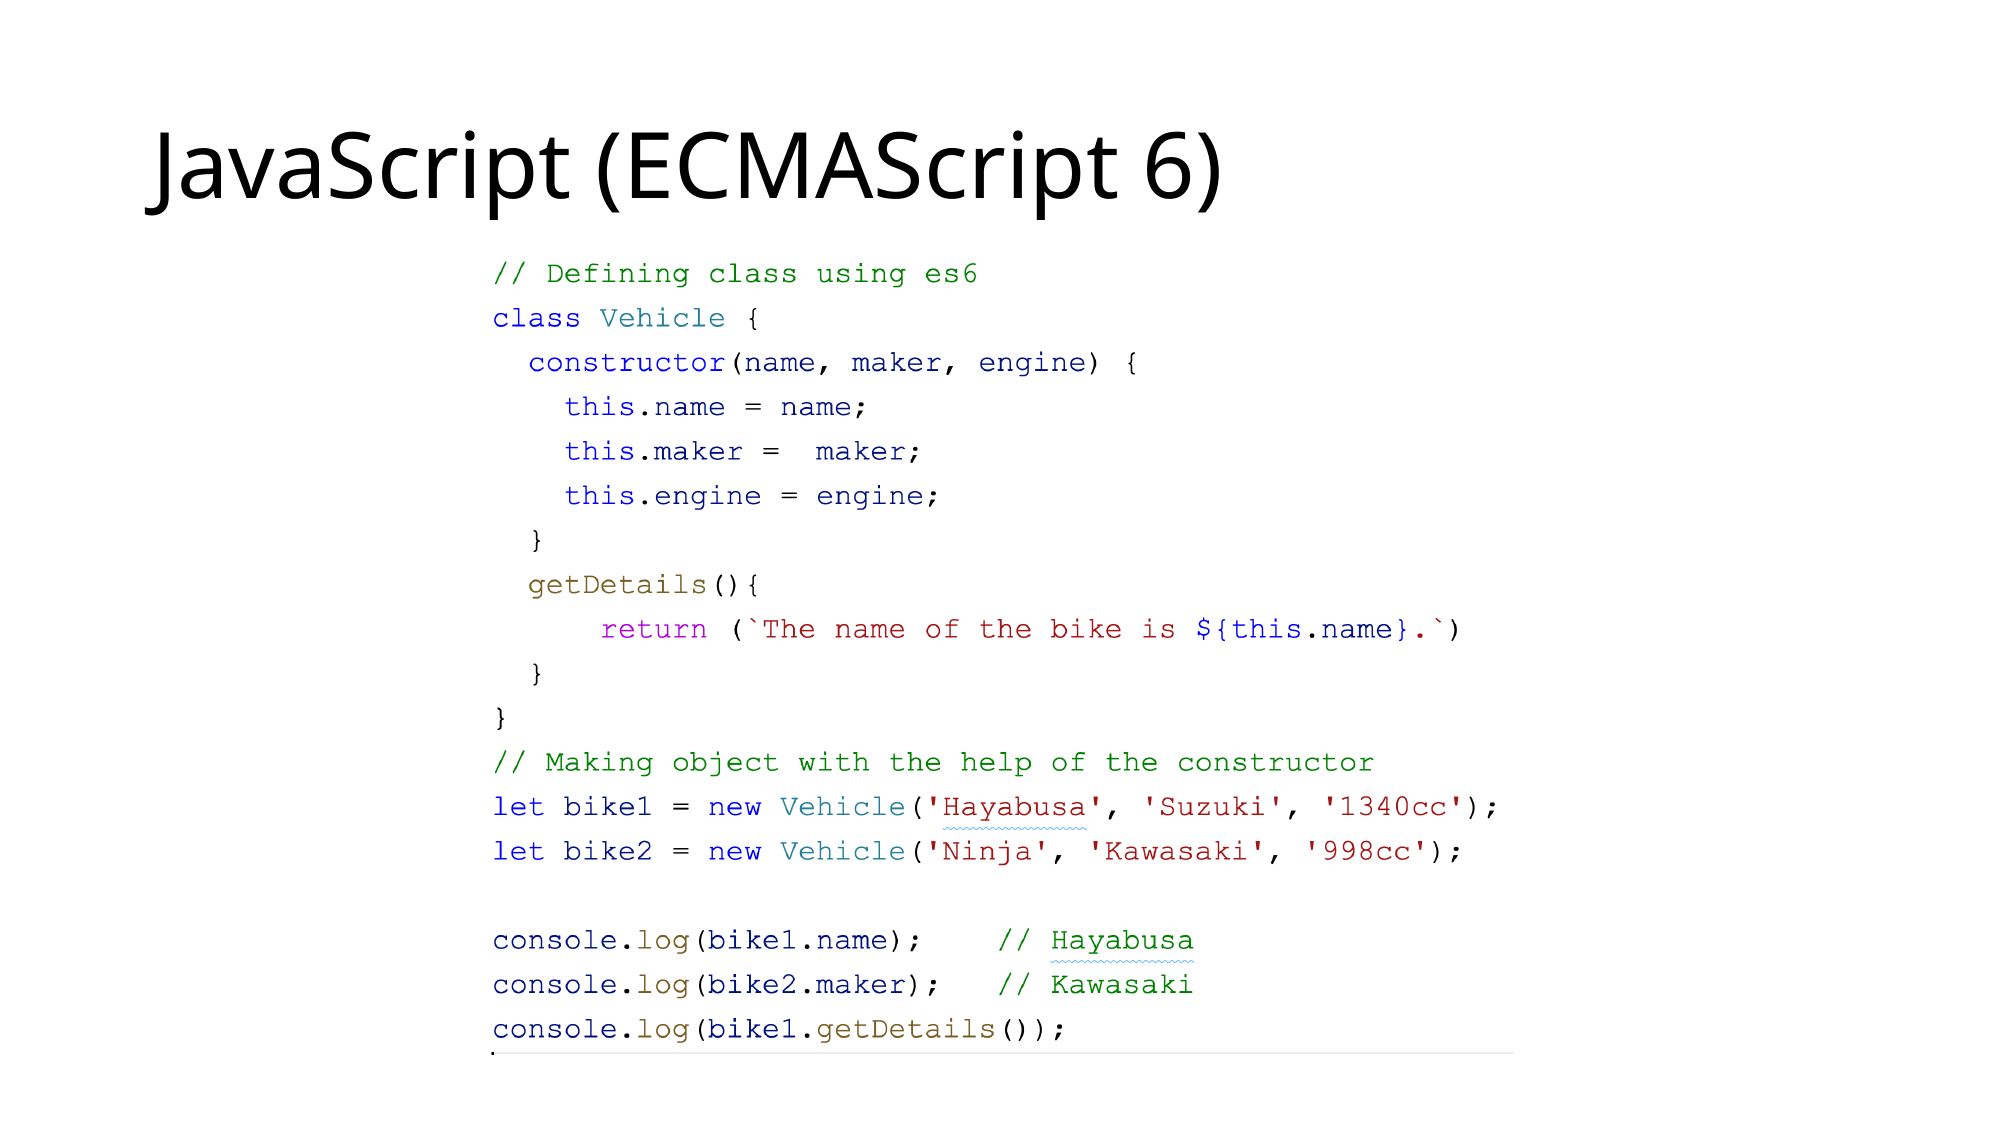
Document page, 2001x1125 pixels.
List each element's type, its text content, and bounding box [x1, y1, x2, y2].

picture [486, 252, 1514, 1055]
title JavaScript (ECMAScript 6) [137, 59, 1863, 278]
